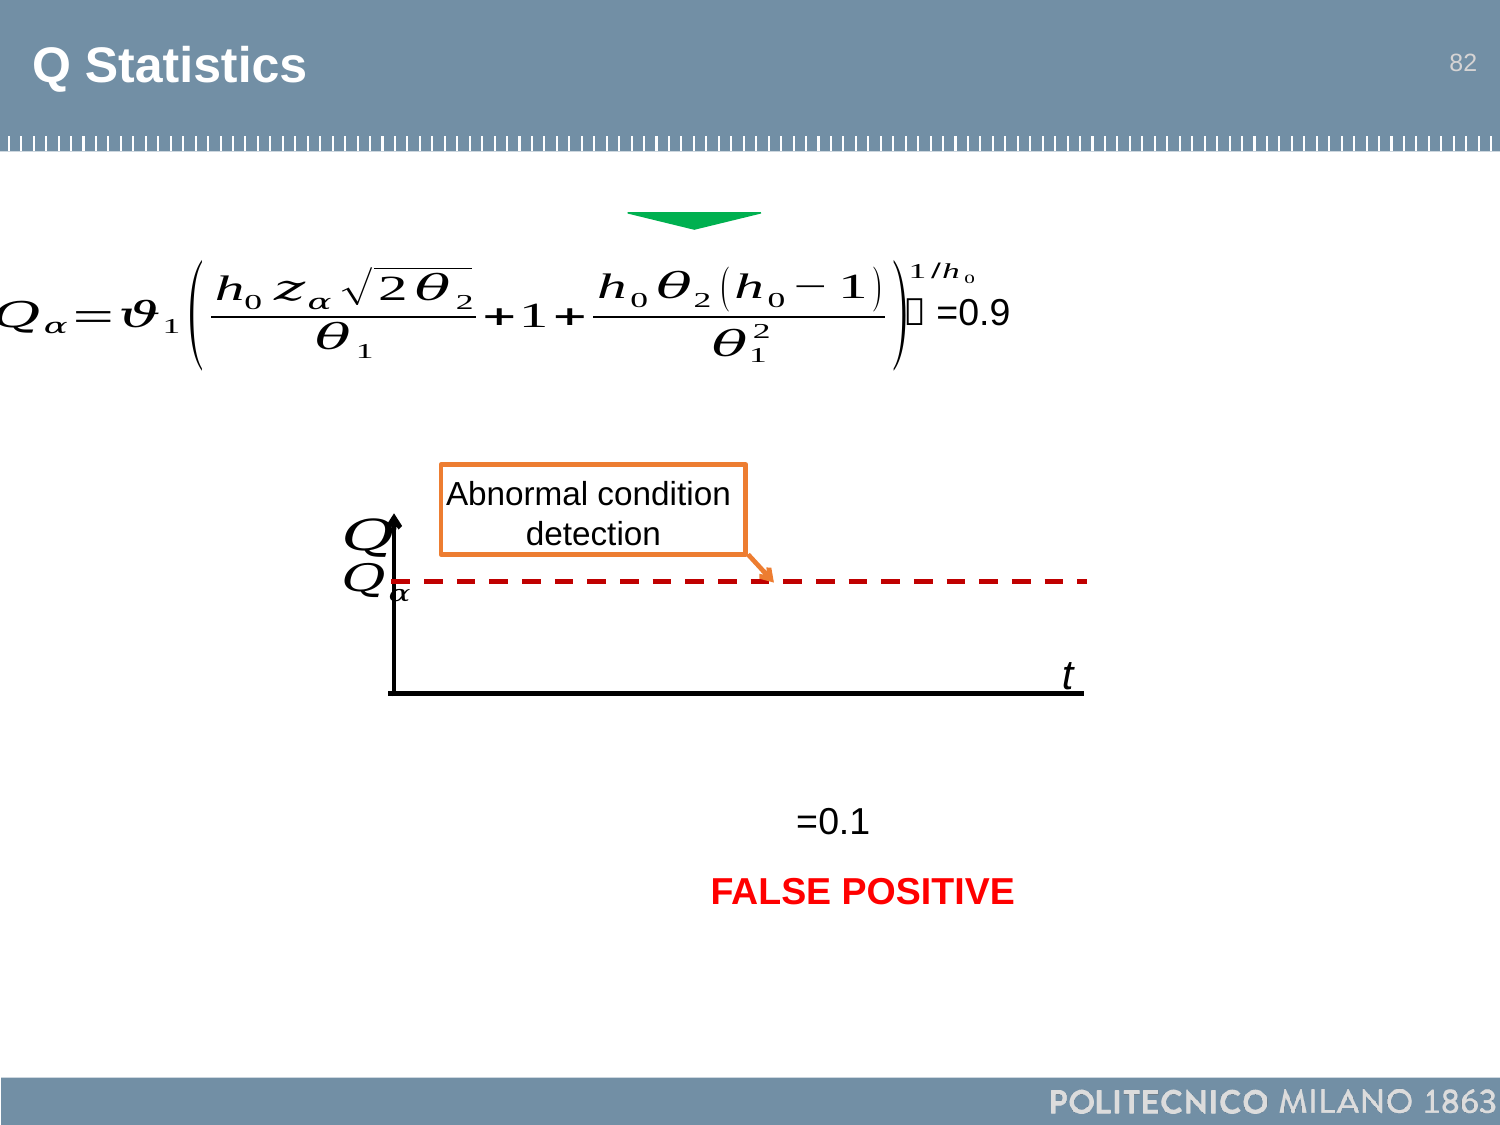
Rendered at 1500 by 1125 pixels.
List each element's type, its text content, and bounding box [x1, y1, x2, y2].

title Q Statistics [17, 7, 1311, 126]
slide_number 82 [1428, 32, 1493, 92]
text_box [627, 212, 761, 230]
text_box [341, 435, 1088, 697]
text_box FALSE POSITIVE [695, 859, 1031, 920]
